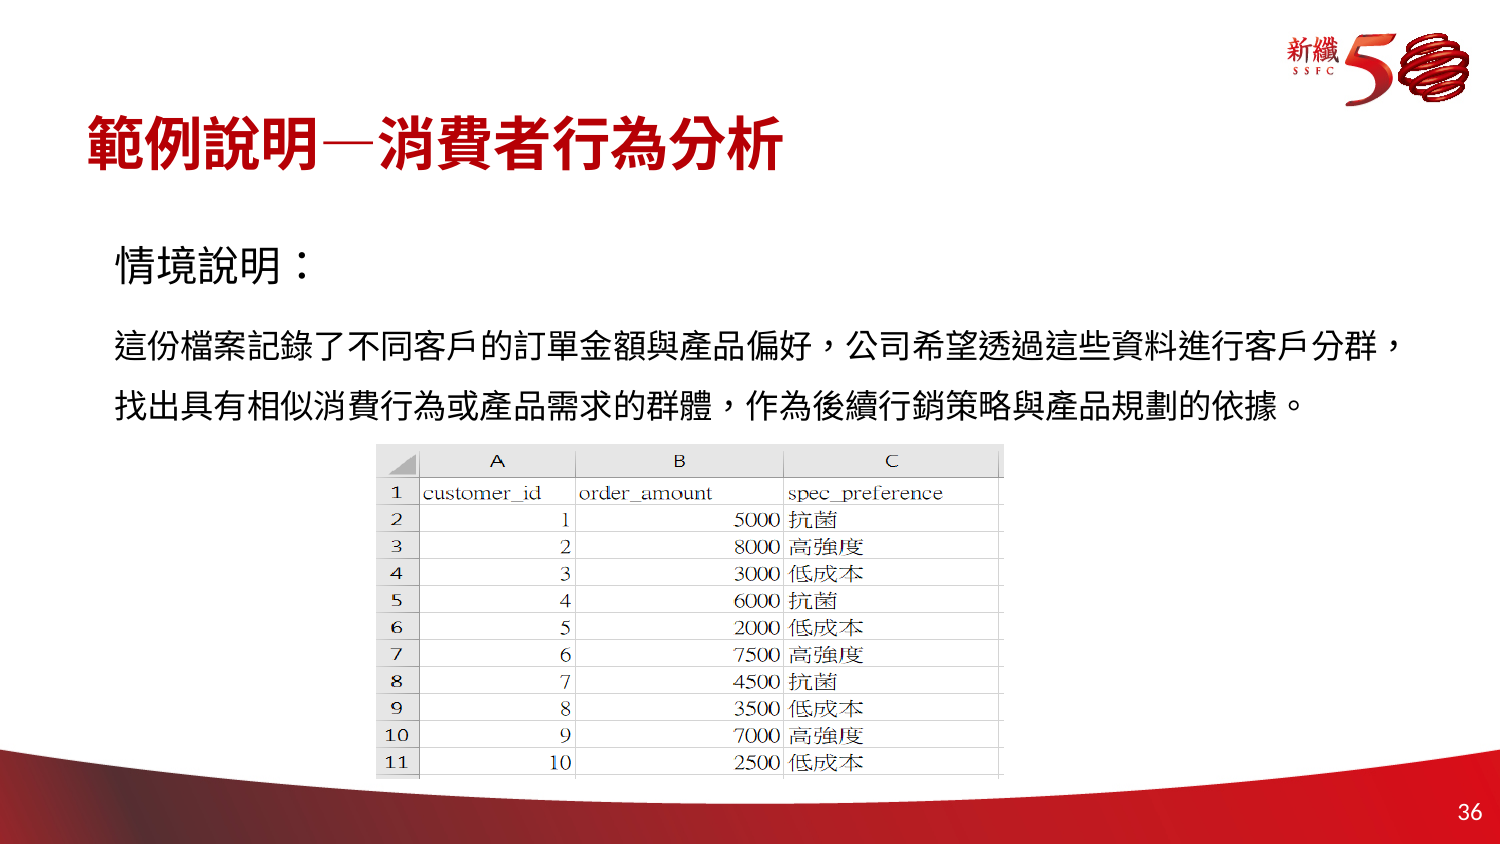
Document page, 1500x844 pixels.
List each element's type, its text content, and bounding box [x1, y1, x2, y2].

title 範例說明—消費者行為分析 [75, 76, 1425, 217]
slide_number 35 [1156, 788, 1495, 833]
picture [0, 0, 1500, 844]
list 情境說明： 這份檔案記錄了不同客戶的訂單金額與產品偏好，公司希望透過這些資料進行客戶分群，找出具有相似消費行為或產品需求的群體，作為後續行銷策略與產品規劃的依據。 [103, 224, 1397, 760]
